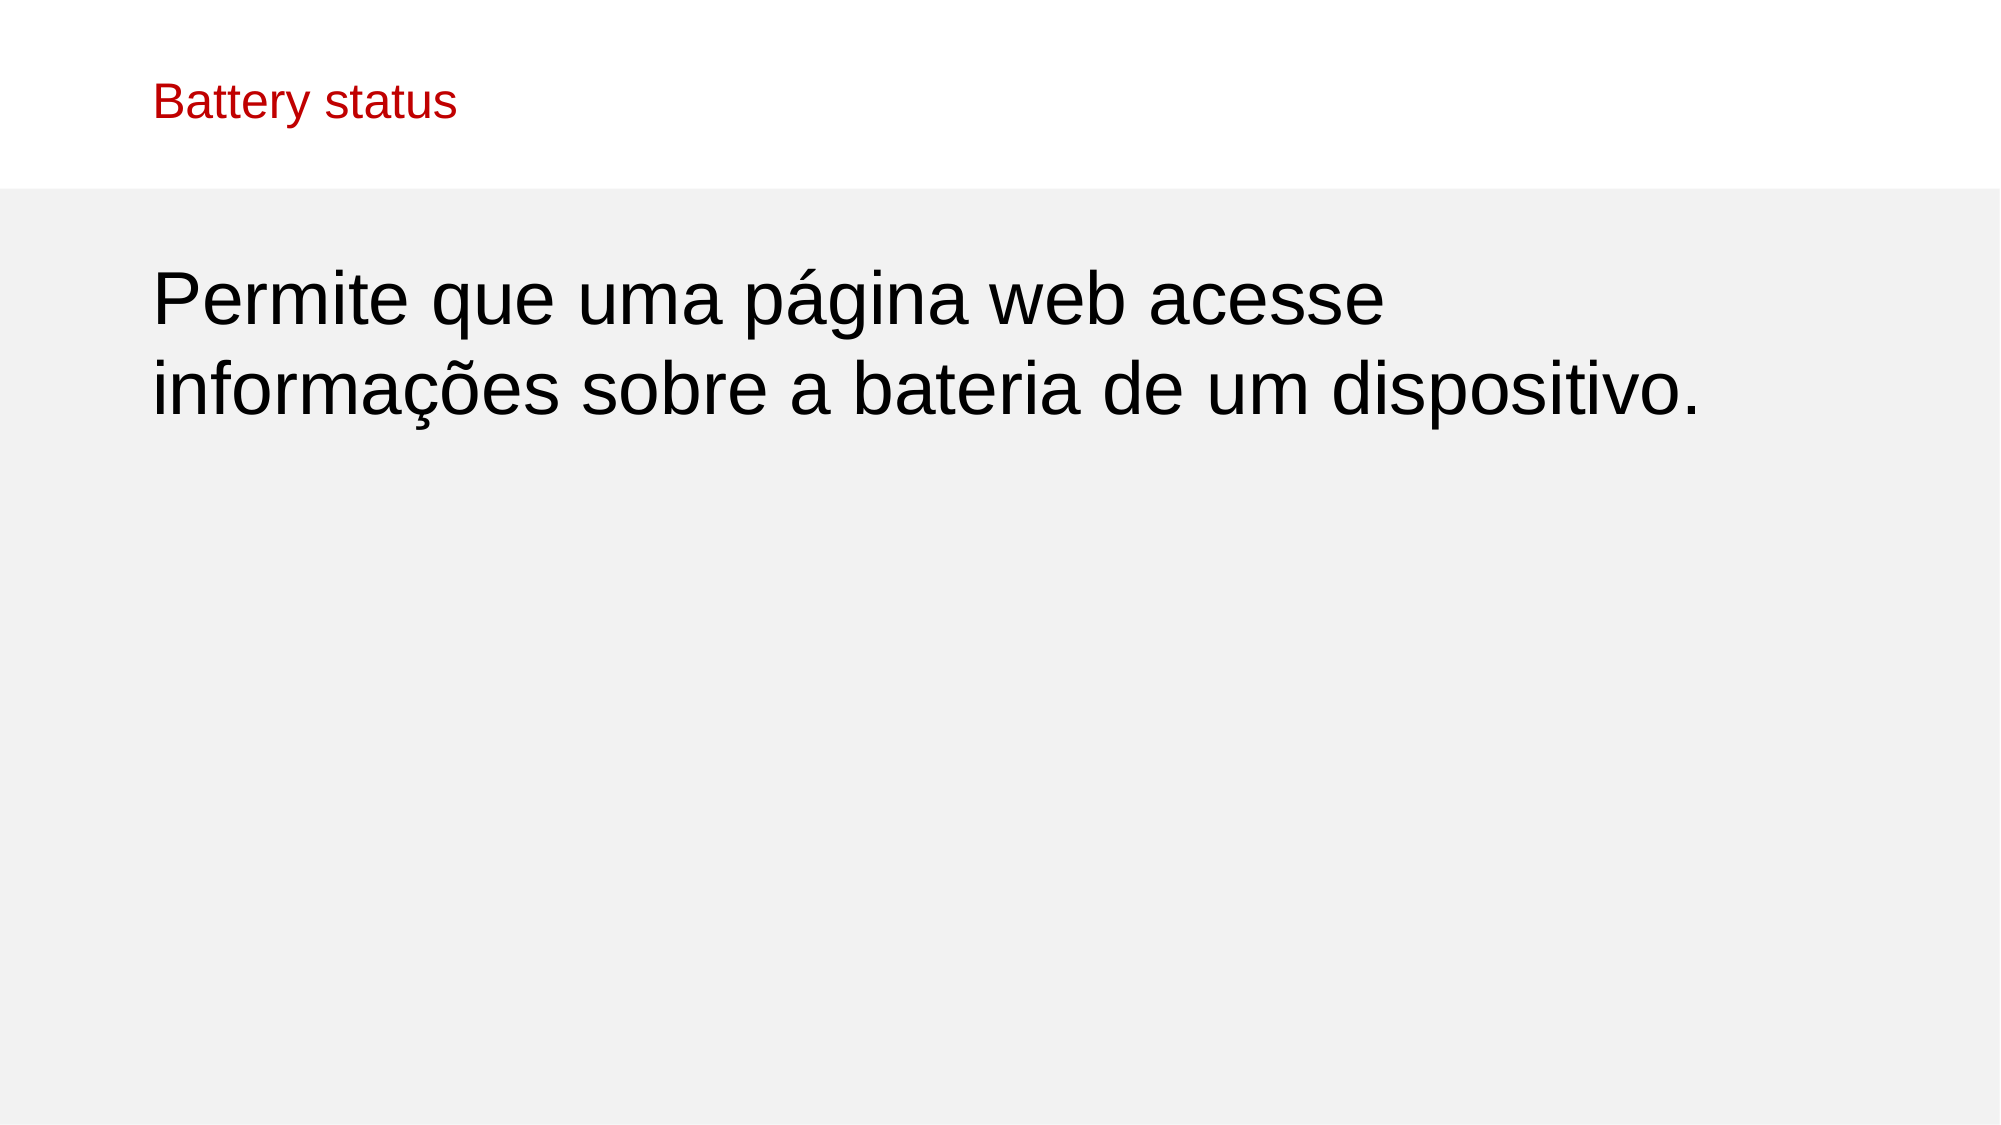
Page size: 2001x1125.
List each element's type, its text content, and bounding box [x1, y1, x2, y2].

text_box Battery status [137, 59, 1863, 137]
text_box Permite que uma página web acesse informações sobre a bateria de um dispositivo. [137, 242, 1753, 617]
